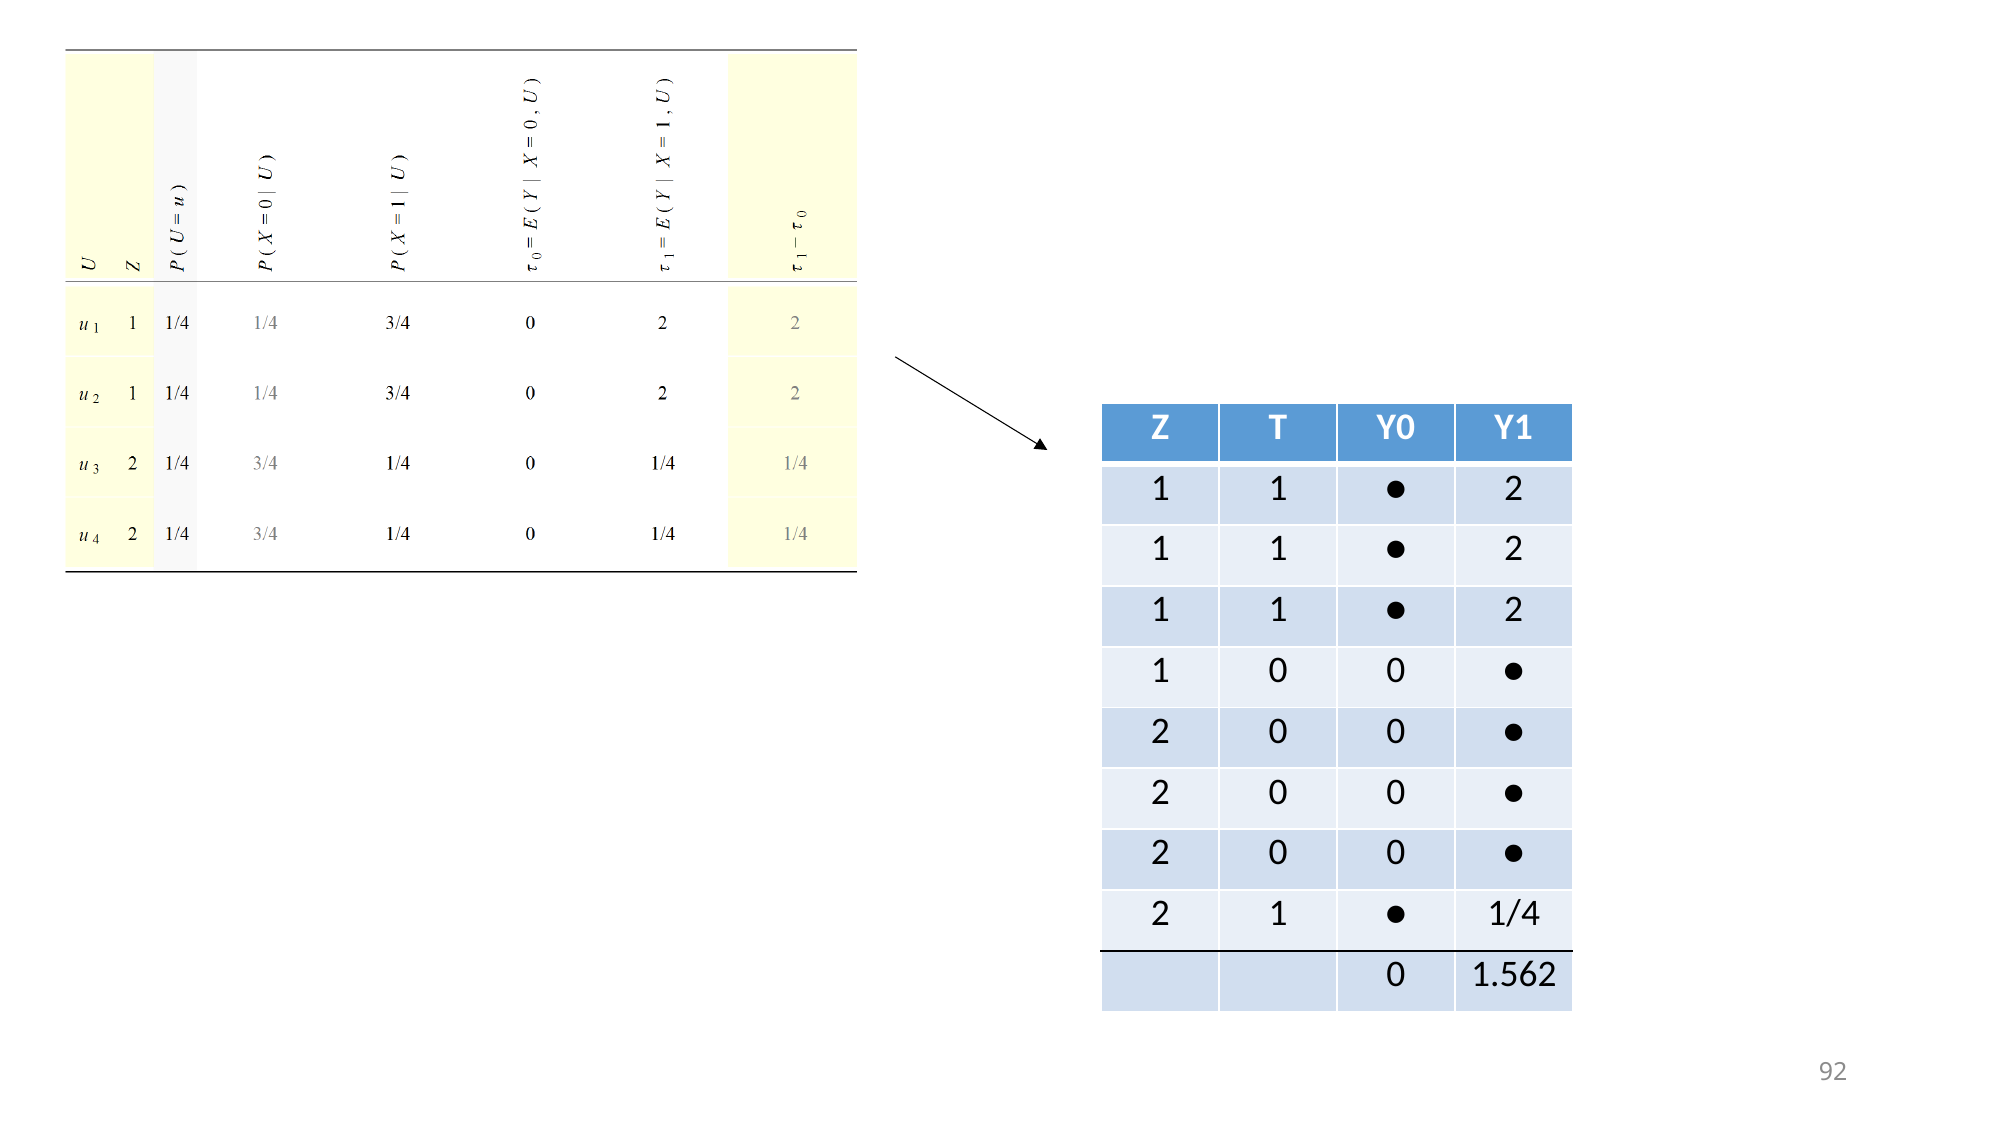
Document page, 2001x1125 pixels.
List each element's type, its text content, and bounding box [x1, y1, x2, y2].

table_cell 0 [1338, 648, 1454, 707]
table_cell 1/4 [1456, 891, 1572, 950]
table_cell 2 [1102, 708, 1218, 767]
table_cell 1 [1102, 648, 1218, 707]
table_cell ● [1338, 891, 1454, 950]
table_cell 1 [1220, 891, 1336, 950]
table_cell 1 [1220, 526, 1336, 585]
table_cell 1 [1102, 587, 1218, 646]
table_cell 2 [1456, 587, 1572, 646]
table_cell ● [1456, 648, 1572, 707]
table_cell 2 [1102, 830, 1218, 889]
table_cell 1 [1102, 467, 1218, 524]
table_header Y1 [1456, 404, 1572, 461]
table_cell 0 [1220, 648, 1336, 707]
table_cell ● [1338, 587, 1454, 646]
table_cell 1 [1102, 526, 1218, 585]
table_cell ● [1338, 526, 1454, 585]
table_cell 2 [1102, 769, 1218, 828]
table_cell 0 [1338, 952, 1454, 1011]
table_cell ● [1456, 769, 1572, 828]
table_cell 0 [1220, 708, 1336, 767]
table_header Y0 [1338, 404, 1454, 461]
table_cell ● [1338, 467, 1454, 524]
table_cell 2 [1456, 467, 1572, 524]
slide_number 92 [1412, 1042, 1863, 1103]
table_cell 0 [1220, 830, 1336, 889]
picture [62, 46, 857, 577]
table_cell ● [1456, 708, 1572, 767]
table_cell 2 [1102, 891, 1218, 950]
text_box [895, 356, 1048, 450]
table_cell 0 [1338, 769, 1454, 828]
table_cell 0 [1338, 830, 1454, 889]
table_cell [1102, 952, 1218, 1011]
table_cell 1 [1220, 467, 1336, 524]
table_cell 1 [1220, 587, 1336, 646]
table_cell 0 [1338, 708, 1454, 767]
table_header Z [1102, 404, 1218, 461]
table_cell 0 [1220, 769, 1336, 828]
table_cell 2 [1456, 526, 1572, 585]
table_header T [1220, 404, 1336, 461]
table_cell ● [1456, 830, 1572, 889]
table_cell [1220, 952, 1336, 1011]
table_cell 1.562 [1456, 952, 1572, 1011]
